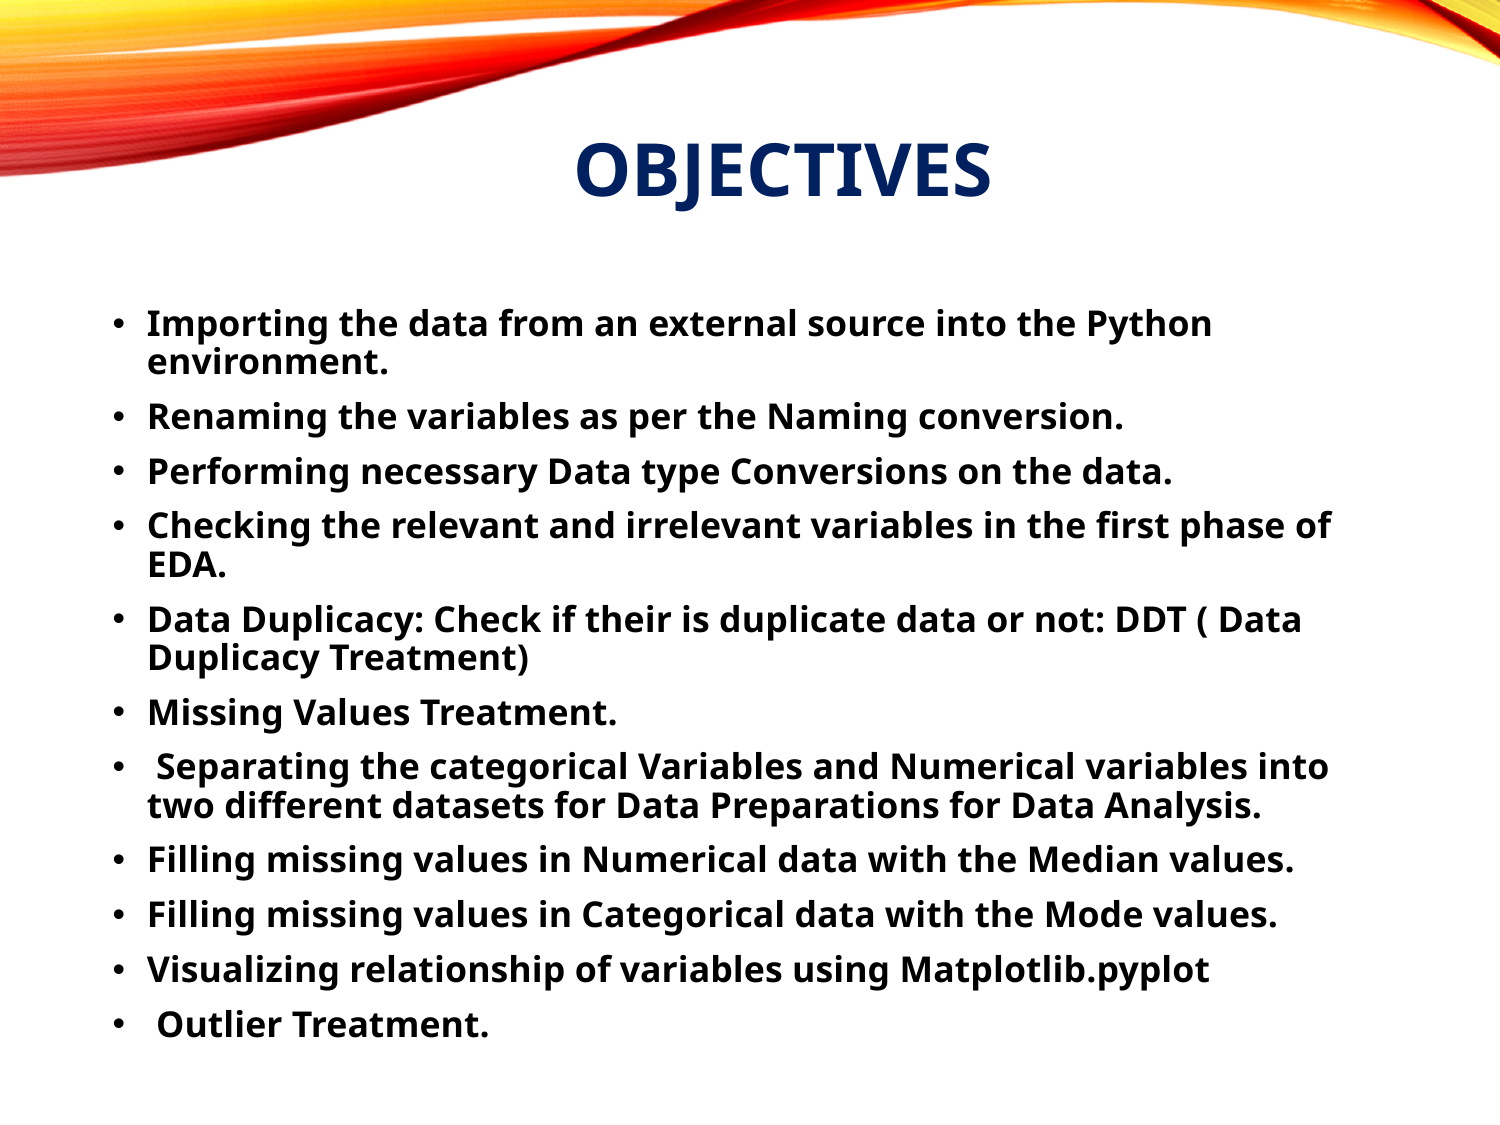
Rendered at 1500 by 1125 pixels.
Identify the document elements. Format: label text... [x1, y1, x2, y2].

picture [0, 0, 1500, 178]
title OBJECTIVES [356, 125, 1211, 220]
list Importing all the necessary modules. Importing the data from an external source into the Python environment. Renaming the variables as per the Naming conversion. Performing necessary Data type Conversions on the data. Checking the relevant and irrelevant variables in the first phase of EDA. Data Duplicacy: Check if their is duplicate data or not: DDT ( Data Duplicacy Treatment) Missing Values Treatment. Separating the categorical Variables and Numerical variables into two different datasets for Data Preparations for Data Analysis. Filling missing values in Numerical data with the Median values. Filling missing values in Categorical data with the Mode values. Visualizing relationship of variables using Matplotlib.pyplot Outlier Treatment. [97, 243, 1403, 1071]
